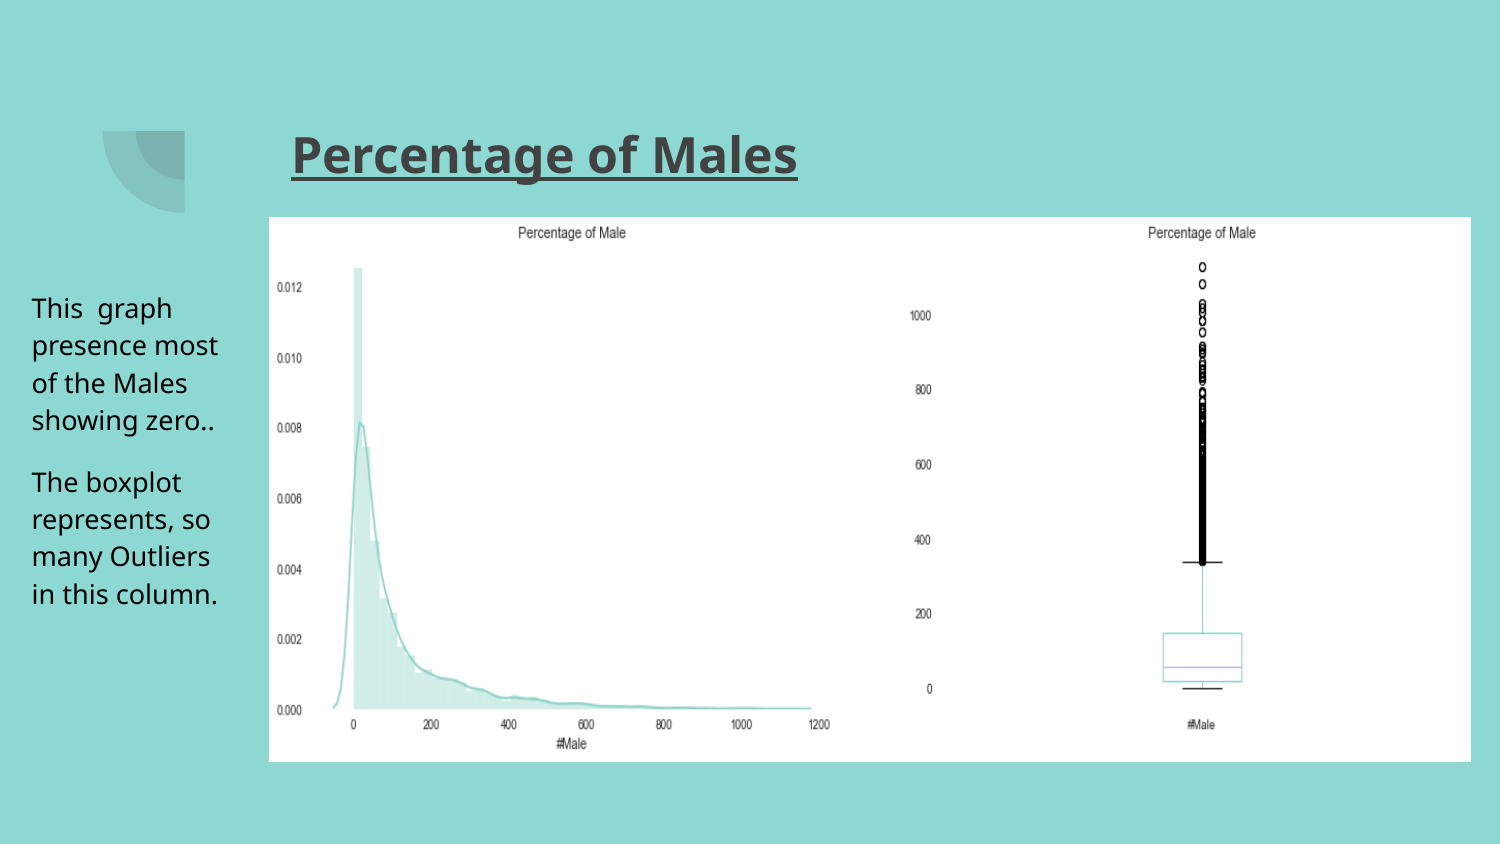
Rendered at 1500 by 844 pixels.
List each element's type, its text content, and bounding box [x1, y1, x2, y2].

list This graph presence most of the Males showing zero.. The boxplot represents, so many Outliers in this column. [16, 271, 246, 744]
title Percentage of Males [245, 99, 1407, 248]
picture [269, 217, 1472, 762]
